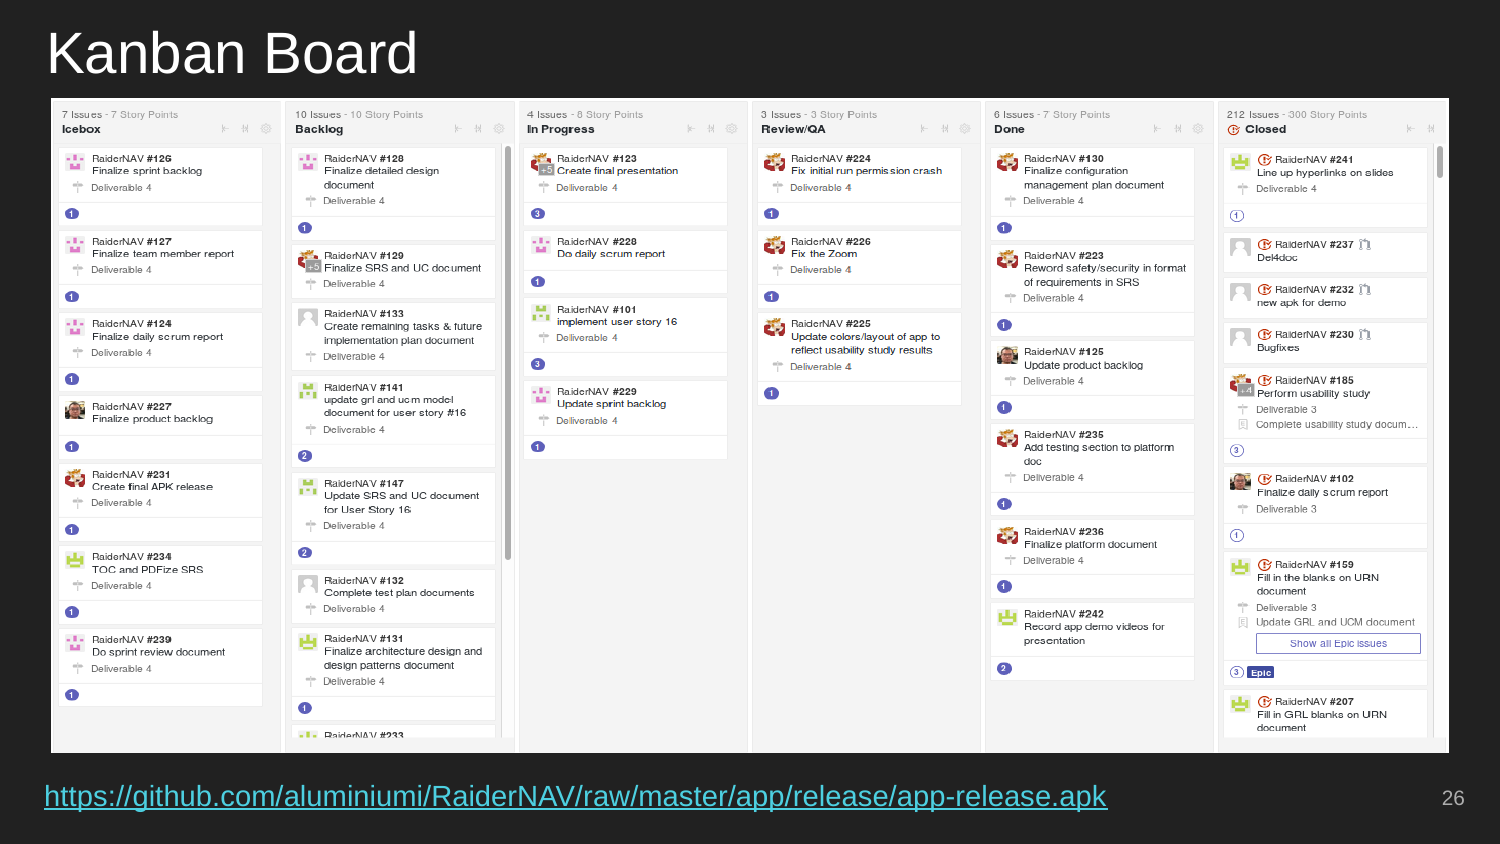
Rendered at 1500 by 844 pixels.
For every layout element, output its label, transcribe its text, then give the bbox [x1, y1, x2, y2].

picture [50, 98, 1450, 753]
list https://github.com/aluminiumi/RaiderNAV/raw/master/app/release/app-release.apk [0, 757, 1124, 838]
slide_number 26 [1389, 764, 1480, 830]
title Kanban Board [31, 0, 1429, 94]
